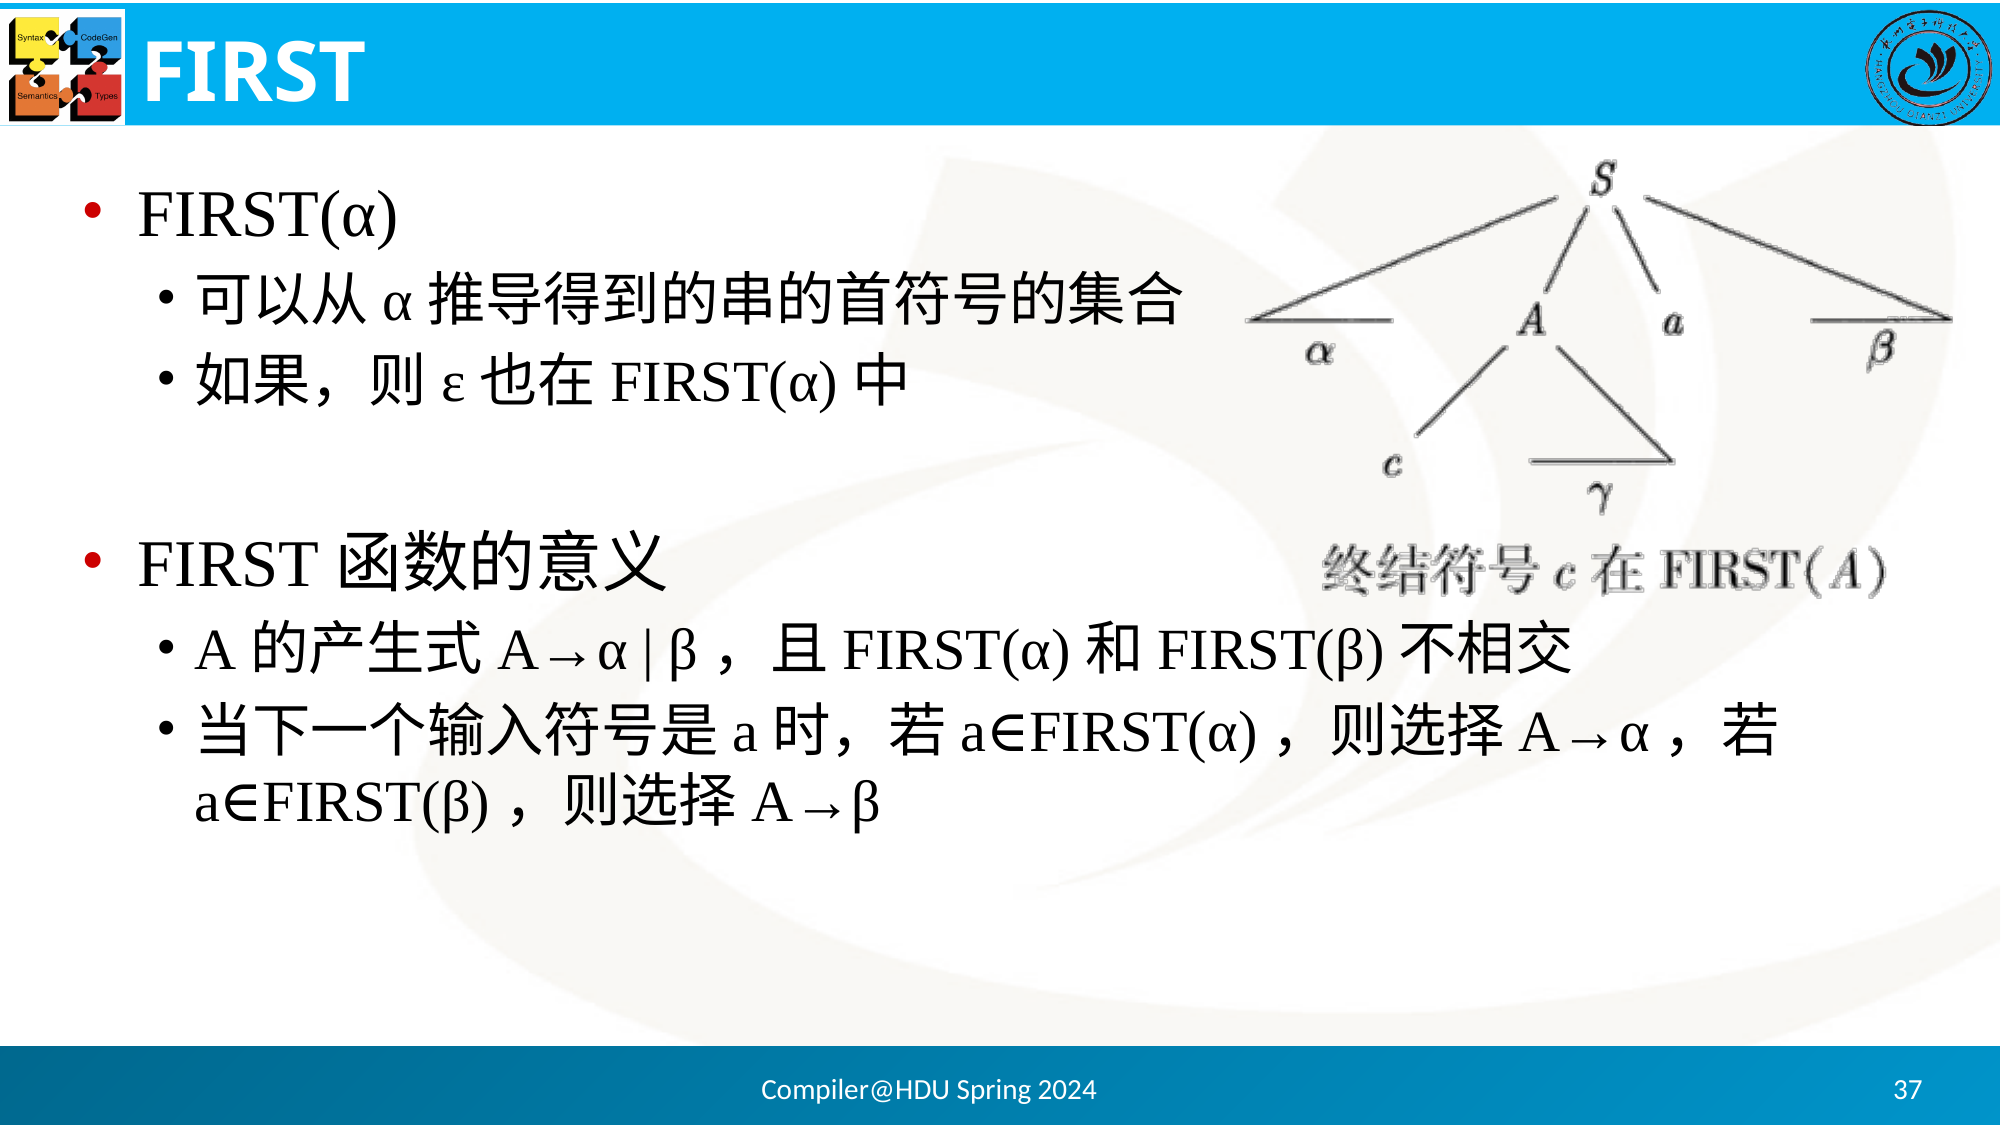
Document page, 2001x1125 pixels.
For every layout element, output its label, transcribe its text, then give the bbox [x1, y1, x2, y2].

footer Compiler@HDU Spring 2024 [612, 1049, 1247, 1125]
title FIRST [125, 6, 1934, 126]
slide_number 37 [1503, 1049, 1938, 1125]
picture [1199, 125, 2000, 647]
